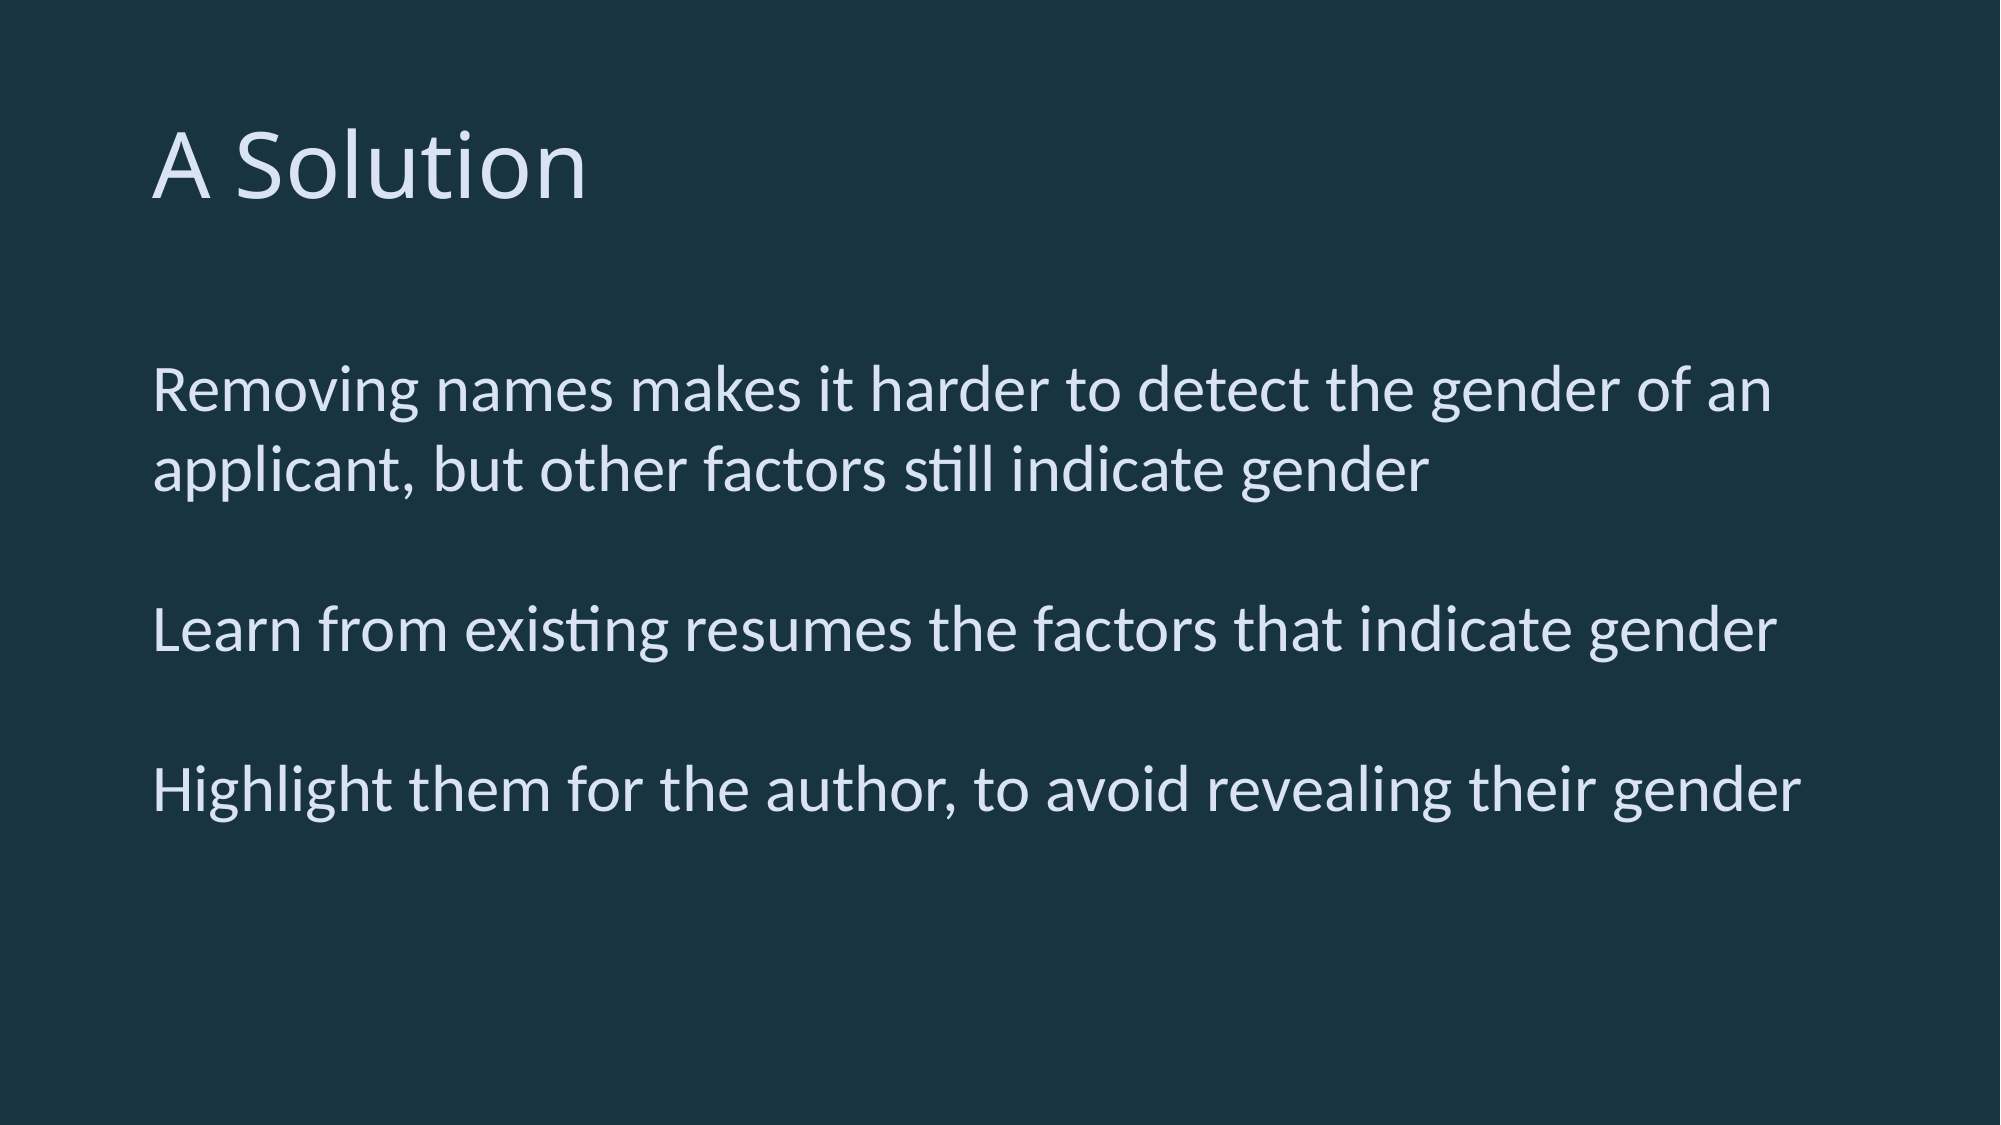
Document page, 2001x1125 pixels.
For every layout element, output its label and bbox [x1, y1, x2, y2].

list [0, 0, 2000, 1125]
